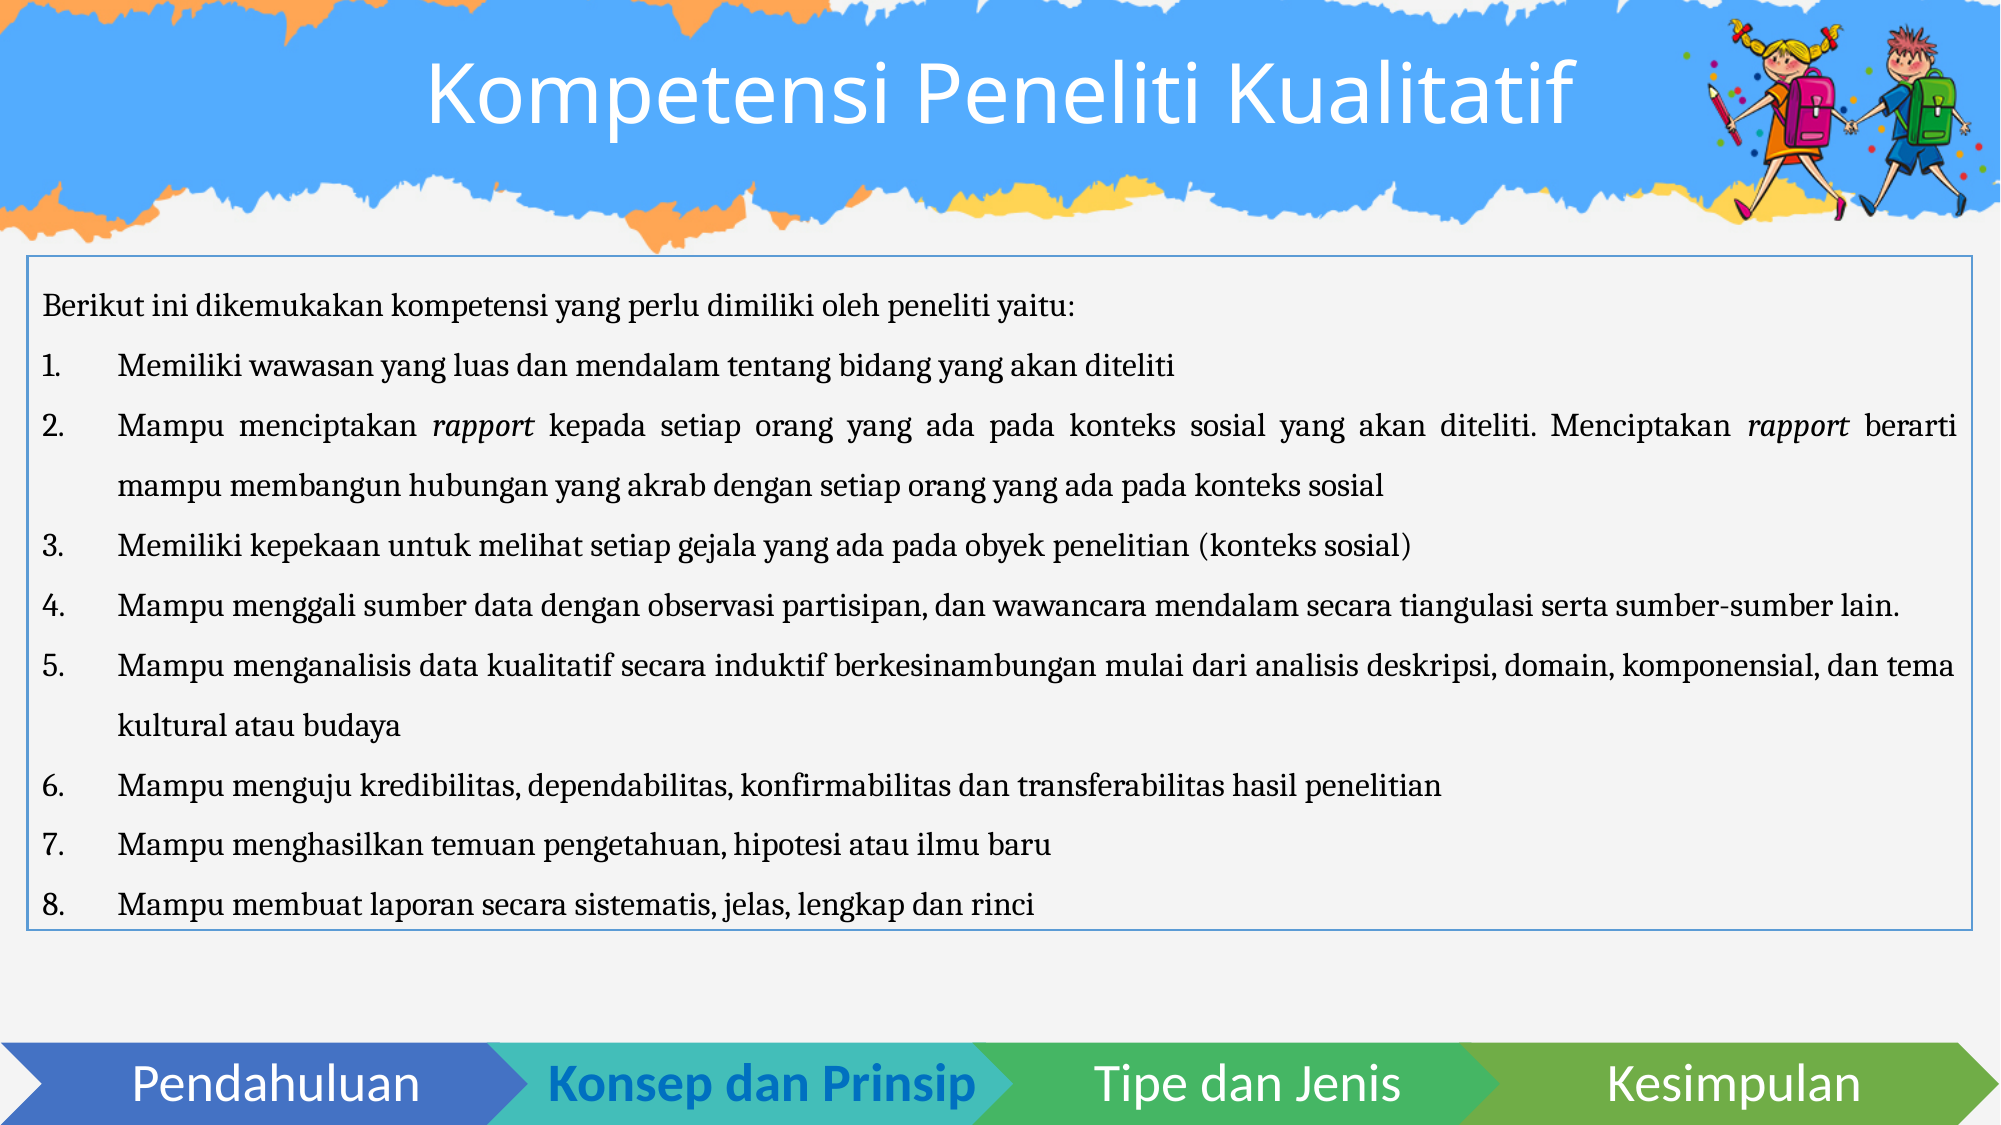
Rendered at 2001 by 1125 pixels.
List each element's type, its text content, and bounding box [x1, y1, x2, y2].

text_box Berikut ini dikemukakan kompetensi yang perlu dimiliki oleh peneliti yaitu: Memiliki wawasan yang luas dan mendalam tentang bidang yang akan diteliti Mampu menciptakan rapport kepada setiap orang yang ada pada konteks sosial yang akan diteliti. Menciptakan rapport berarti mampu membangun hubungan yang akrab dengan setiap orang yang ada pada konteks sosial Memiliki kepekaan untuk melihat setiap gejala yang ada pada obyek penelitian (konteks sosial) Mampu menggali sumber data dengan observasi partisipan, dan wawancara mendalam secara tiangulasi serta sumber-sumber lain. Mampu menganalisis data kualitatif secara induktif berkesinambungan mulai dari analisis deskripsi, domain, komponensial, dan tema kultural atau budaya Mampu menguju kredibilitas, dependabilitas, konfirmabilitas dan transferabilitas hasil penelitian Mampu menghasilkan temuan pengetahuan, hipotesi atau ilmu baru Mampu membuat laporan secara sistematis, jelas, lengkap dan rinci [26, 255, 1973, 931]
picture [0, 0, 2001, 1125]
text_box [0, 1042, 2000, 1125]
title Kompetensi Peneliti Kualitatif [0, 0, 2000, 194]
